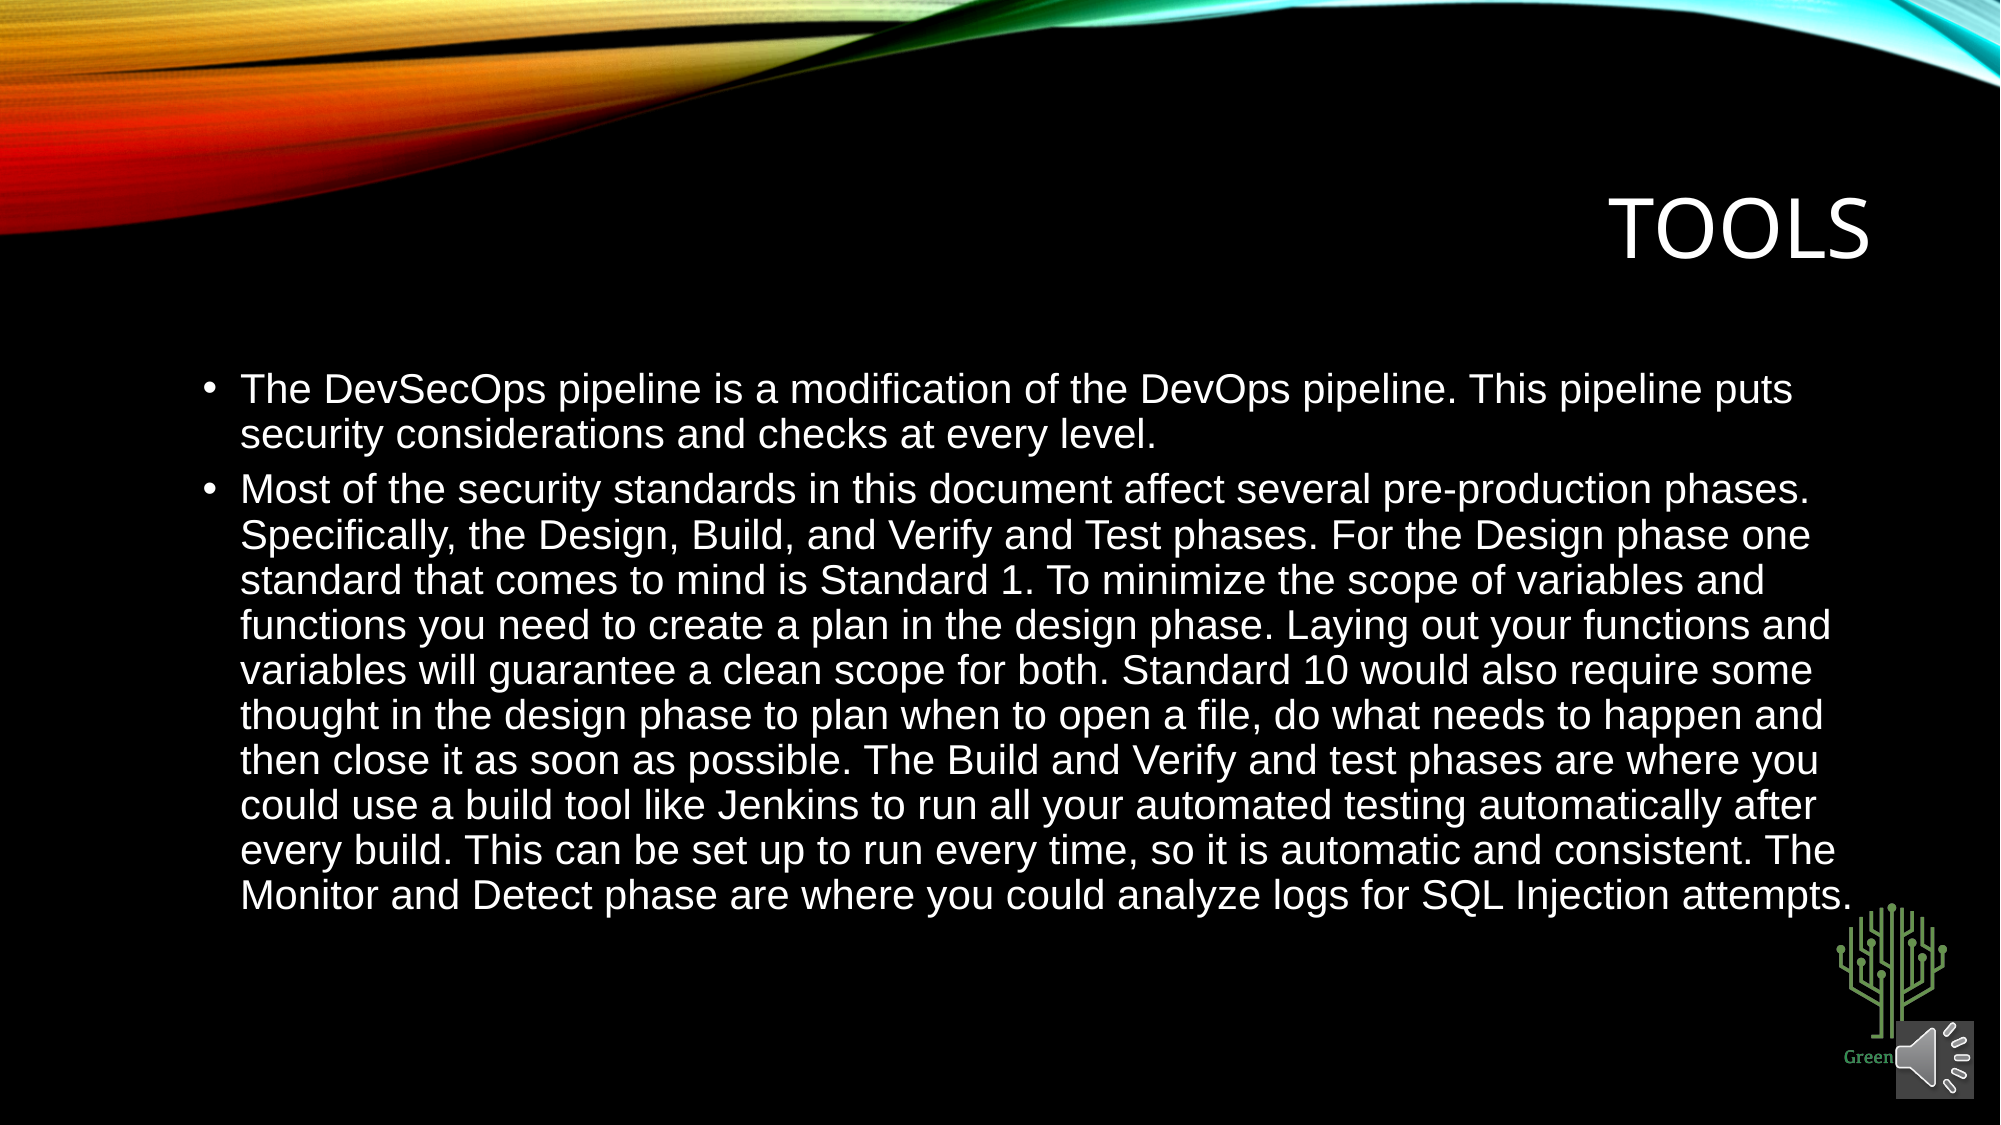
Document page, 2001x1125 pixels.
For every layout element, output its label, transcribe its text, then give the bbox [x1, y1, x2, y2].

title TOOLS [474, 125, 1888, 338]
picture [0, 0, 2000, 237]
list The DevSecOps pipeline is a modification of the DevOps pipeline. This pipeline puts security considerations and checks at every level. Most of the security standards in this document affect several pre-production phases. Specifically, the Design, Build, and Verify and Test phases. For the Design phase one standard that comes to mind is Standard 1. To minimize the scope of variables and functions you need to create a plan in the design phase. Laying out your functions and variables will guarantee a clean scope for both. Standard 10 would also require some thought in the design phase to plan when to open a file, do what needs to happen and then close it as soon as possible. The Build and Verify and test phases are where you could use a build tool like Jenkins to run all your automated testing automatically after every build. This can be set up to run every time, so it is automatic and consistent. The Monitor and Detect phase are where you could analyze logs for SQL Injection attempts. [112, 360, 1888, 1021]
picture [1817, 892, 1976, 1101]
